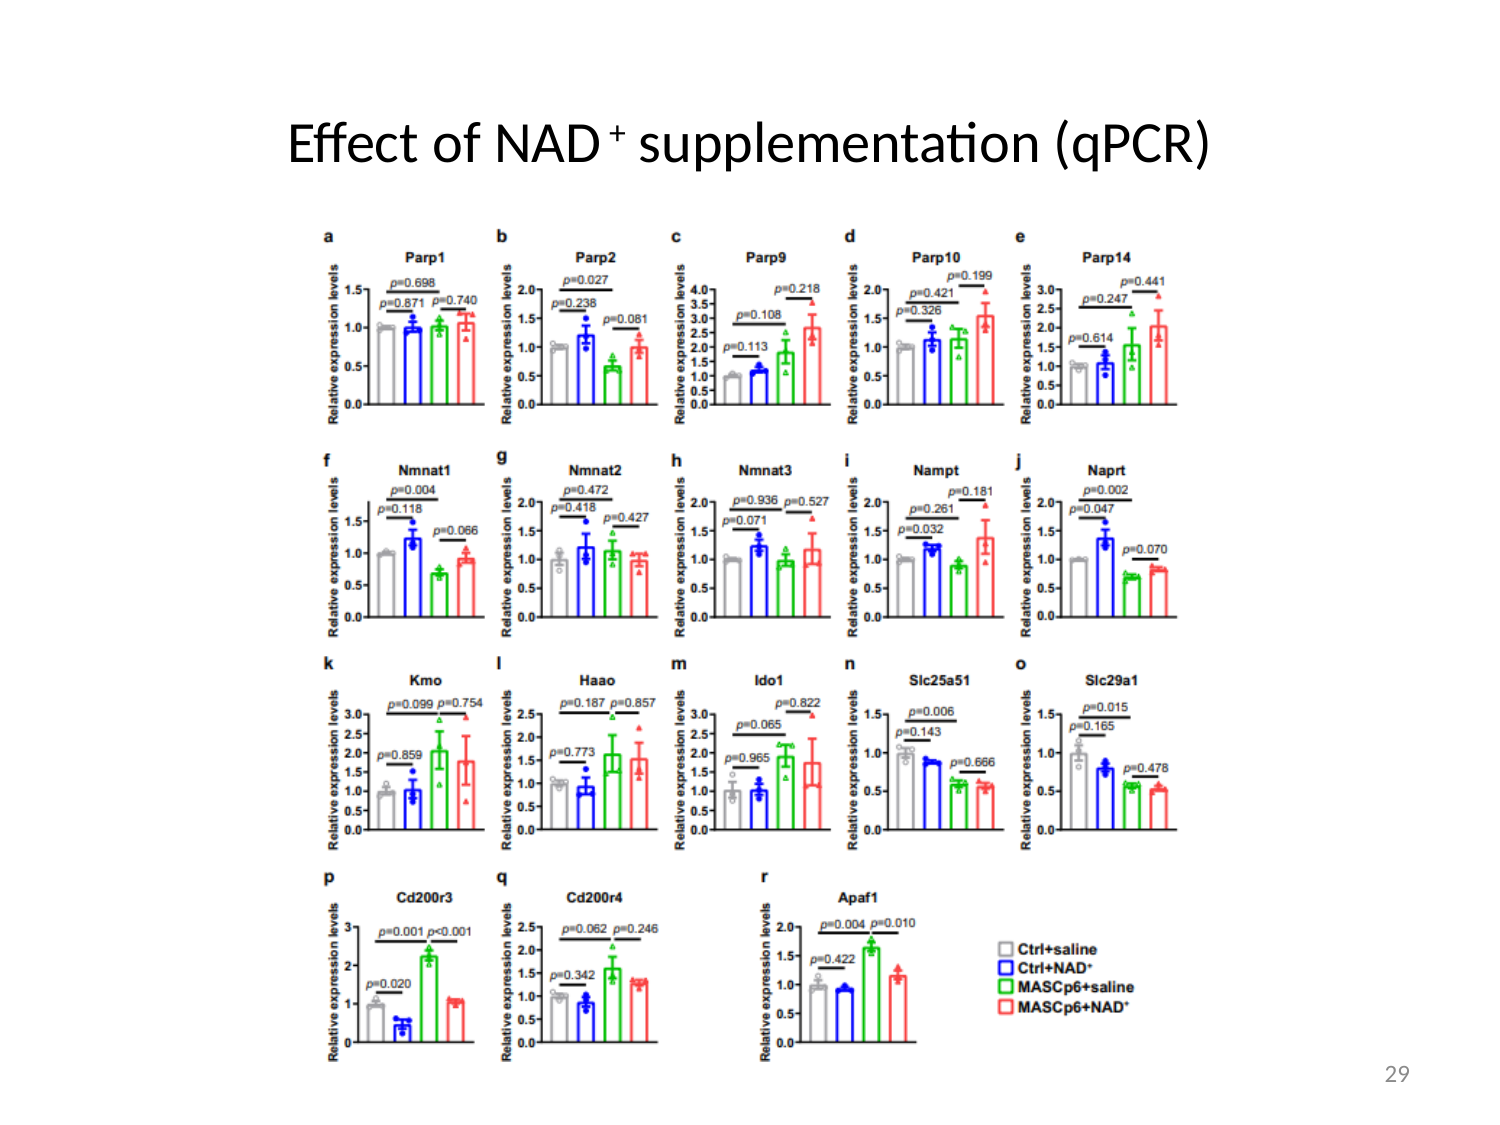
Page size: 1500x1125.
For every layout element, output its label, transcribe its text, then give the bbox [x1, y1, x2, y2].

title Effect of NAD + supplementation (qPCR) [75, 45, 1425, 233]
slide_number 29 [1074, 1042, 1425, 1103]
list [317, 222, 1183, 1062]
